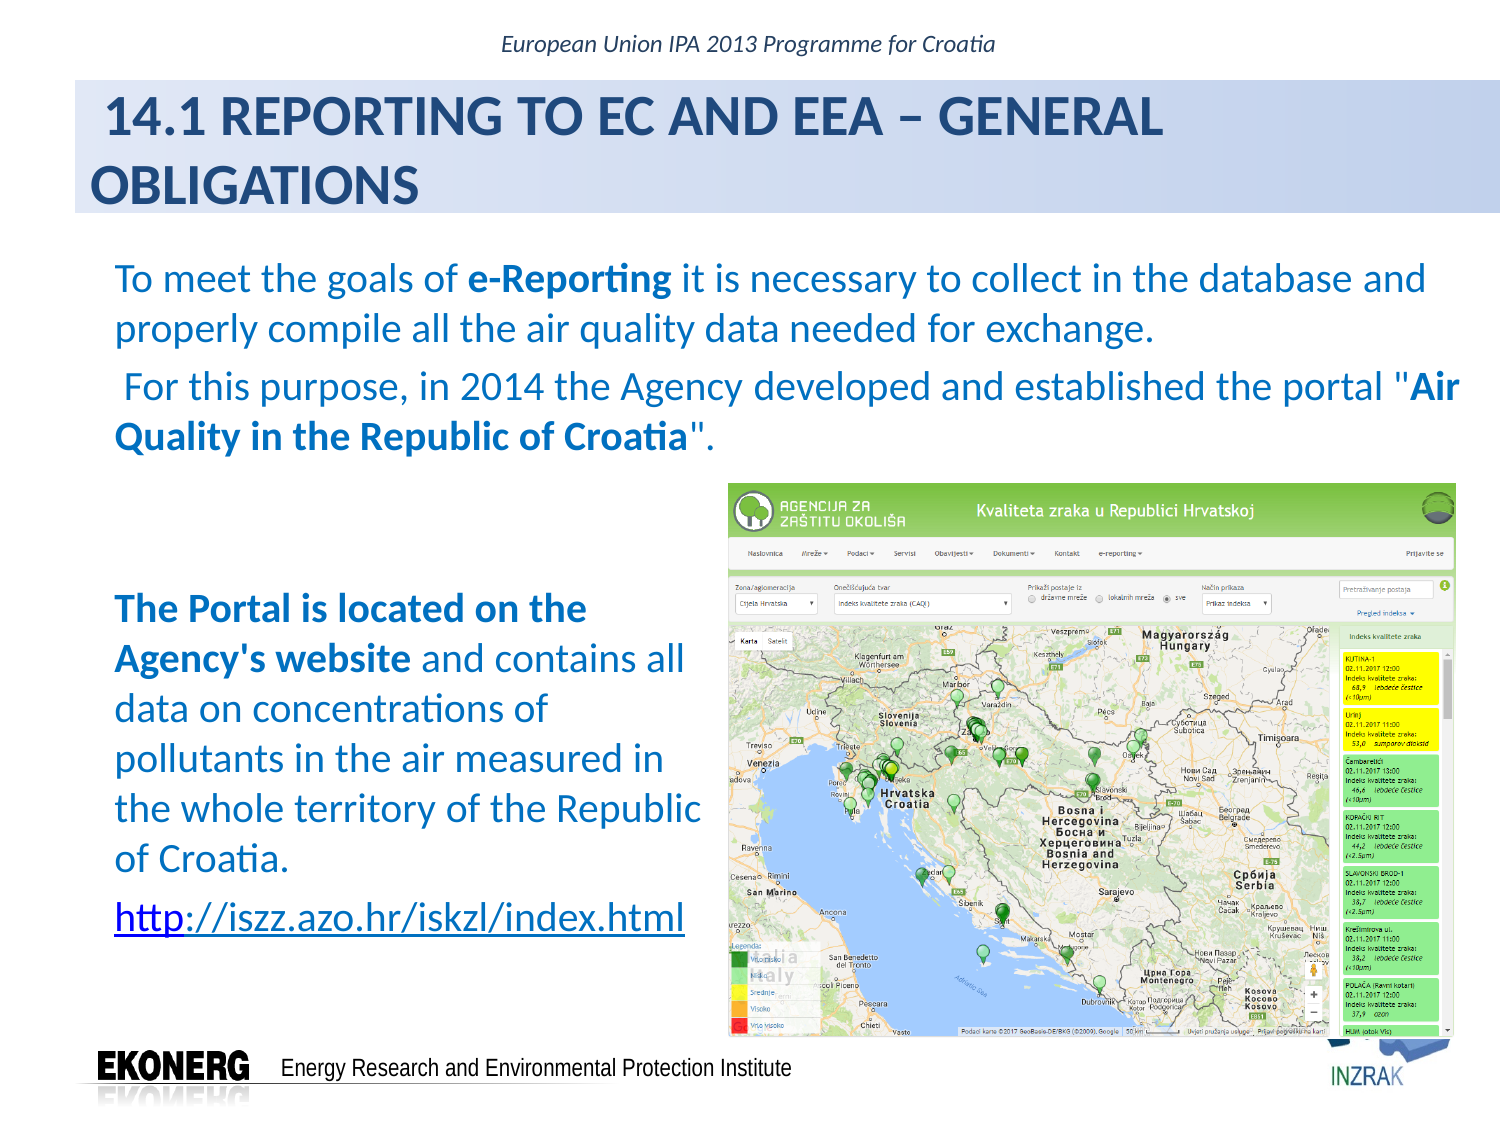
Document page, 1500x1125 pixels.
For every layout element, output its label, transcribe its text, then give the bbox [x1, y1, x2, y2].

text_box European Union IPA 2013 Programme for Croatia [0, 23, 1498, 71]
text_box The Portal is located on the Agency's website and contains all data on concentrations of pollutants in the air measured in the whole territory of the Republic of Croatia. http://iszz.azo.hr/iskzl/index.html [24, 573, 717, 947]
title 14.1 REPORTING TO EC AND EEA – GENERAL OBLIGATIONS [75, 80, 1500, 213]
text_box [72, 1043, 812, 1112]
picture [728, 483, 1456, 1093]
text_box To meet the goals of e-Reporting it is necessary to collect in the database and properly compile all the air quality data needed for exchange. For this purpose, in 2014 the Agency developed and established the portal "Air Quality in the Republic of Croatia". [24, 243, 1479, 521]
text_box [61, 1038, 636, 1112]
